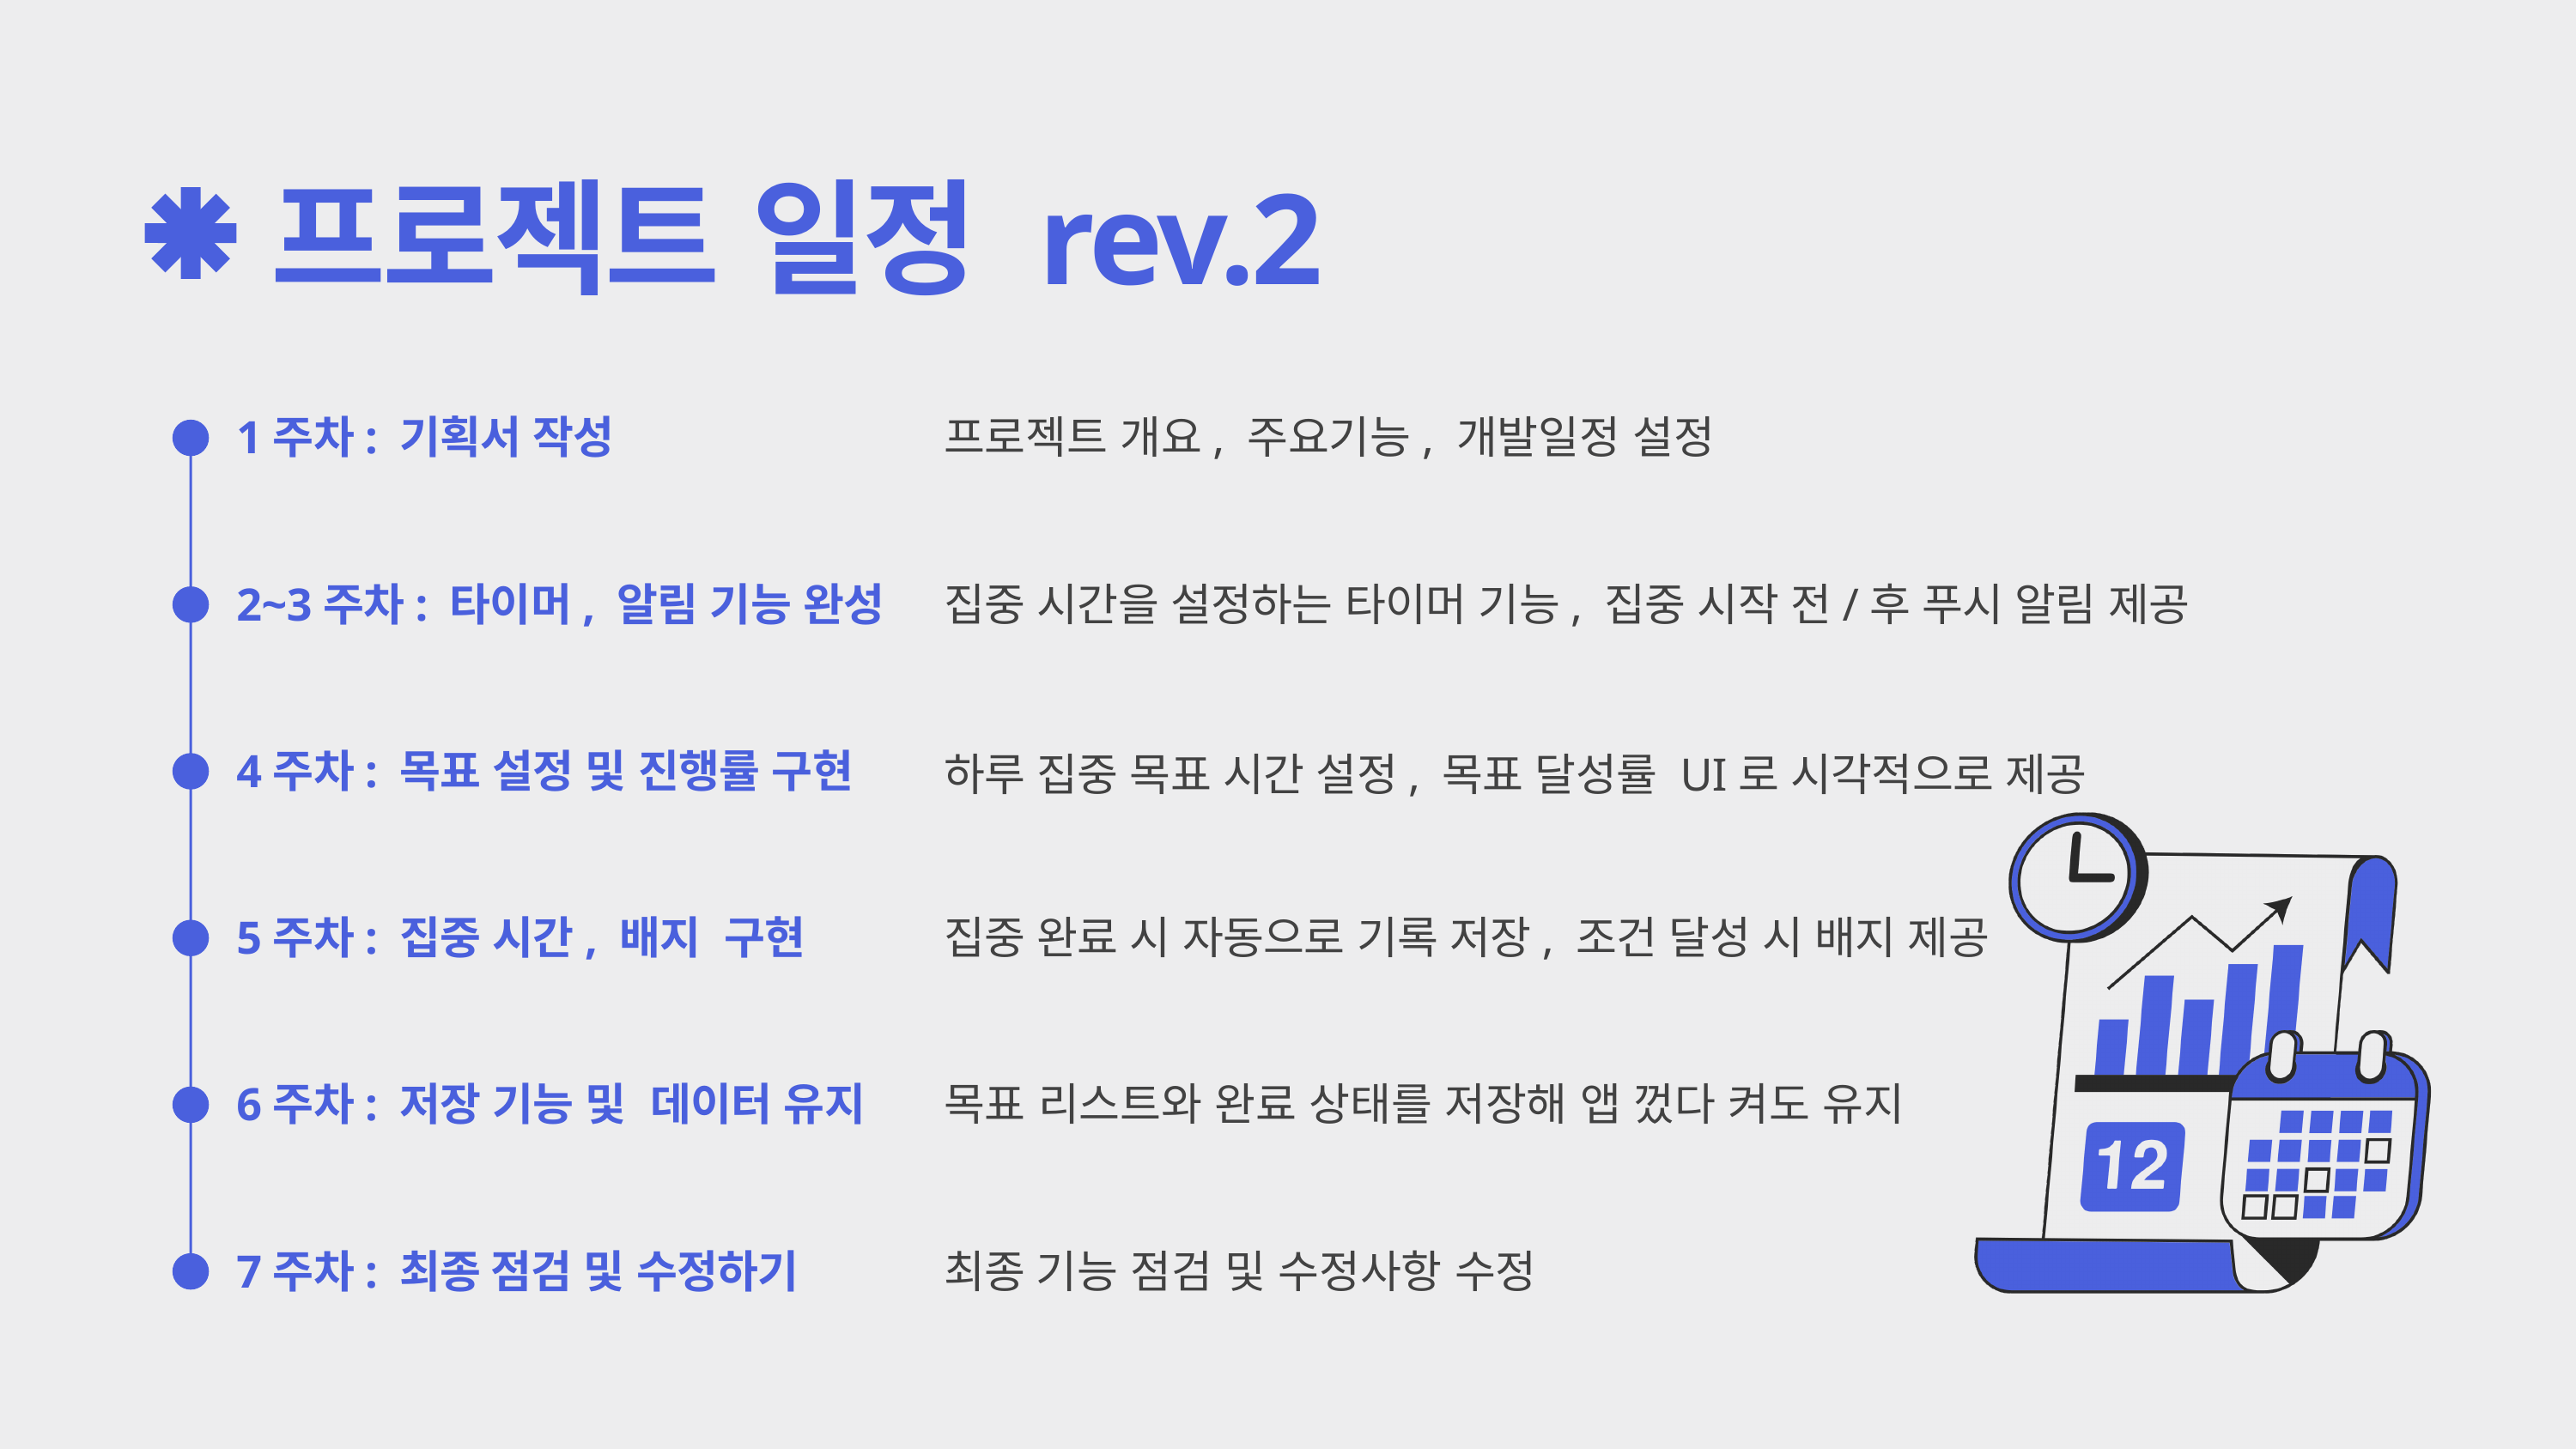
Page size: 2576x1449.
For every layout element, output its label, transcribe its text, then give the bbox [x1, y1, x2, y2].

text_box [172, 419, 210, 457]
text_box 프로젝트 개요, 주요기능, 개발일정 설정 [944, 400, 1844, 464]
text_box 6주차: 저장 기능 및 데이터 유지 [236, 1067, 944, 1131]
text_box 목표 리스트와 완료 상태를 저장해 앱 껐다 켜도 유지 [944, 1067, 2029, 1131]
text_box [172, 1252, 210, 1290]
text_box 7주차: 최종 점검 및 수정하기 [236, 1234, 944, 1297]
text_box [172, 585, 210, 623]
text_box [172, 1086, 210, 1124]
text_box 프로젝트 일정 rev.2 [270, 151, 2432, 310]
text_box 1주차: 기획서 작성 [236, 400, 944, 464]
text_box 2~3주차: 타이머, 알림 기능 완성 [236, 567, 944, 630]
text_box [172, 919, 210, 957]
text_box 집중 시간을 설정하는 타이머 기능, 집중 시작 전/후 푸시 알림 제공 [944, 567, 2254, 693]
text_box 집중 완료 시 자동으로 기록 저장, 조건 달성 시 배지 제공 [944, 900, 2136, 964]
text_box 하루 집중 목표 시간 설정, 목표 달성률 UI로 시각적으로 제공 [944, 737, 2437, 800]
text_box 최종 기능 점검 및 수정사항 수정 [944, 1234, 1773, 1297]
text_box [172, 752, 210, 790]
text_box [1973, 812, 2432, 1294]
text_box 5주차: 집중 시간, 배지 구현 [236, 900, 944, 963]
text_box 4주차: 목표 설정 및 진행률 구현 [236, 733, 986, 797]
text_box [144, 186, 237, 280]
